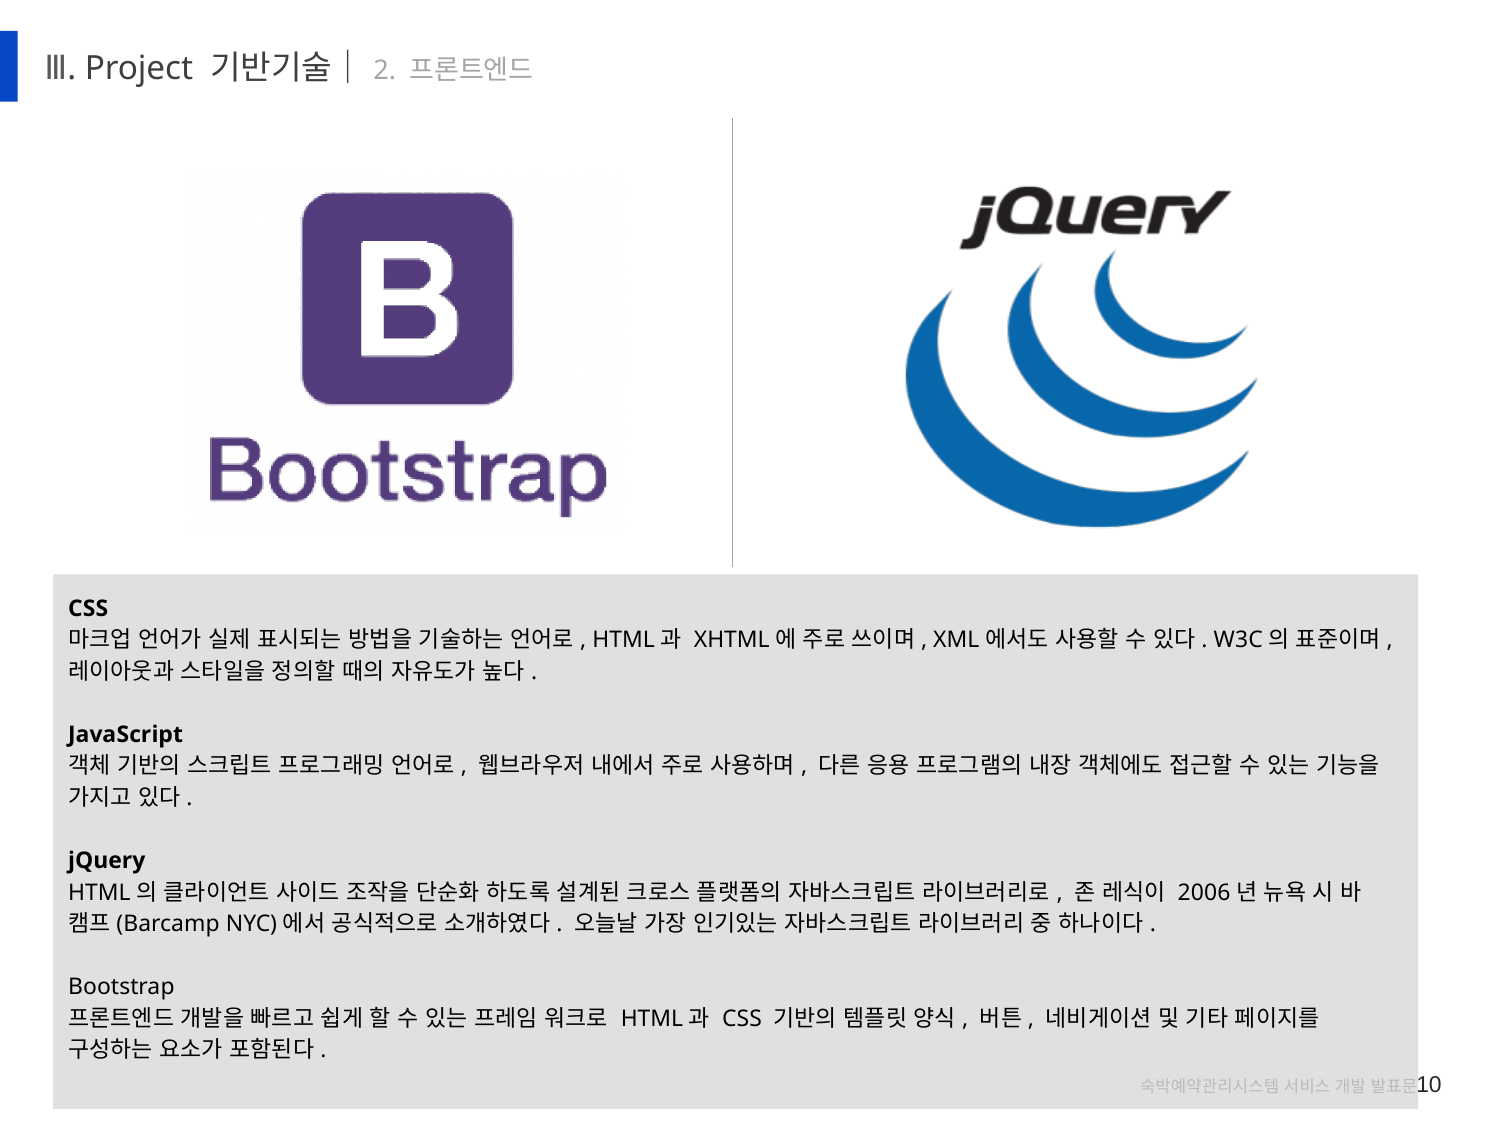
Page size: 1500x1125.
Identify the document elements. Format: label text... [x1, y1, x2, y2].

text_box CSS 마크업 언어가 실제 표시되는 방법을 기술하는 언어로, HTML과 XHTML에 주로 쓰이며, XML에서도 사용할 수 있다. W3C의 표준이며, 레이아웃과 스타일을 정의할 때의 자유도가 높다. JavaScript 객체 기반의 스크립트 프로그래밍 언어로, 웹브라우저 내에서 주로 사용하며, 다른 응용 프로그램의 내장 객체에도 접근할 수 있는 기능을 가지고 있다. jQuery HTML의 클라이언트 사이드 조작을 단순화 하도록 설계된 크로스 플랫폼의 자바스크립트 라이브러리로, 존 레식이 2006년 뉴욕 시 바 캠프(Barcamp NYC)에서 공식적으로 소개하였다. 오늘날 가장 인기있는 자바스크립트 라이브러리 중 하나이다. Bootstrap 프론트엔드 개발을 빠르고 쉽게 할 수 있는 프레임 워크로 HTML과 CSS 기반의 템플릿 양식, 버튼, 네비게이션 및 기타 페이지를 구성하는 요소가 포함된다. [53, 574, 1419, 1109]
text_box Ⅲ. Project 기반기술｜2. 프론트엔드 [29, 38, 625, 94]
picture [828, 156, 1329, 568]
picture [191, 175, 625, 536]
